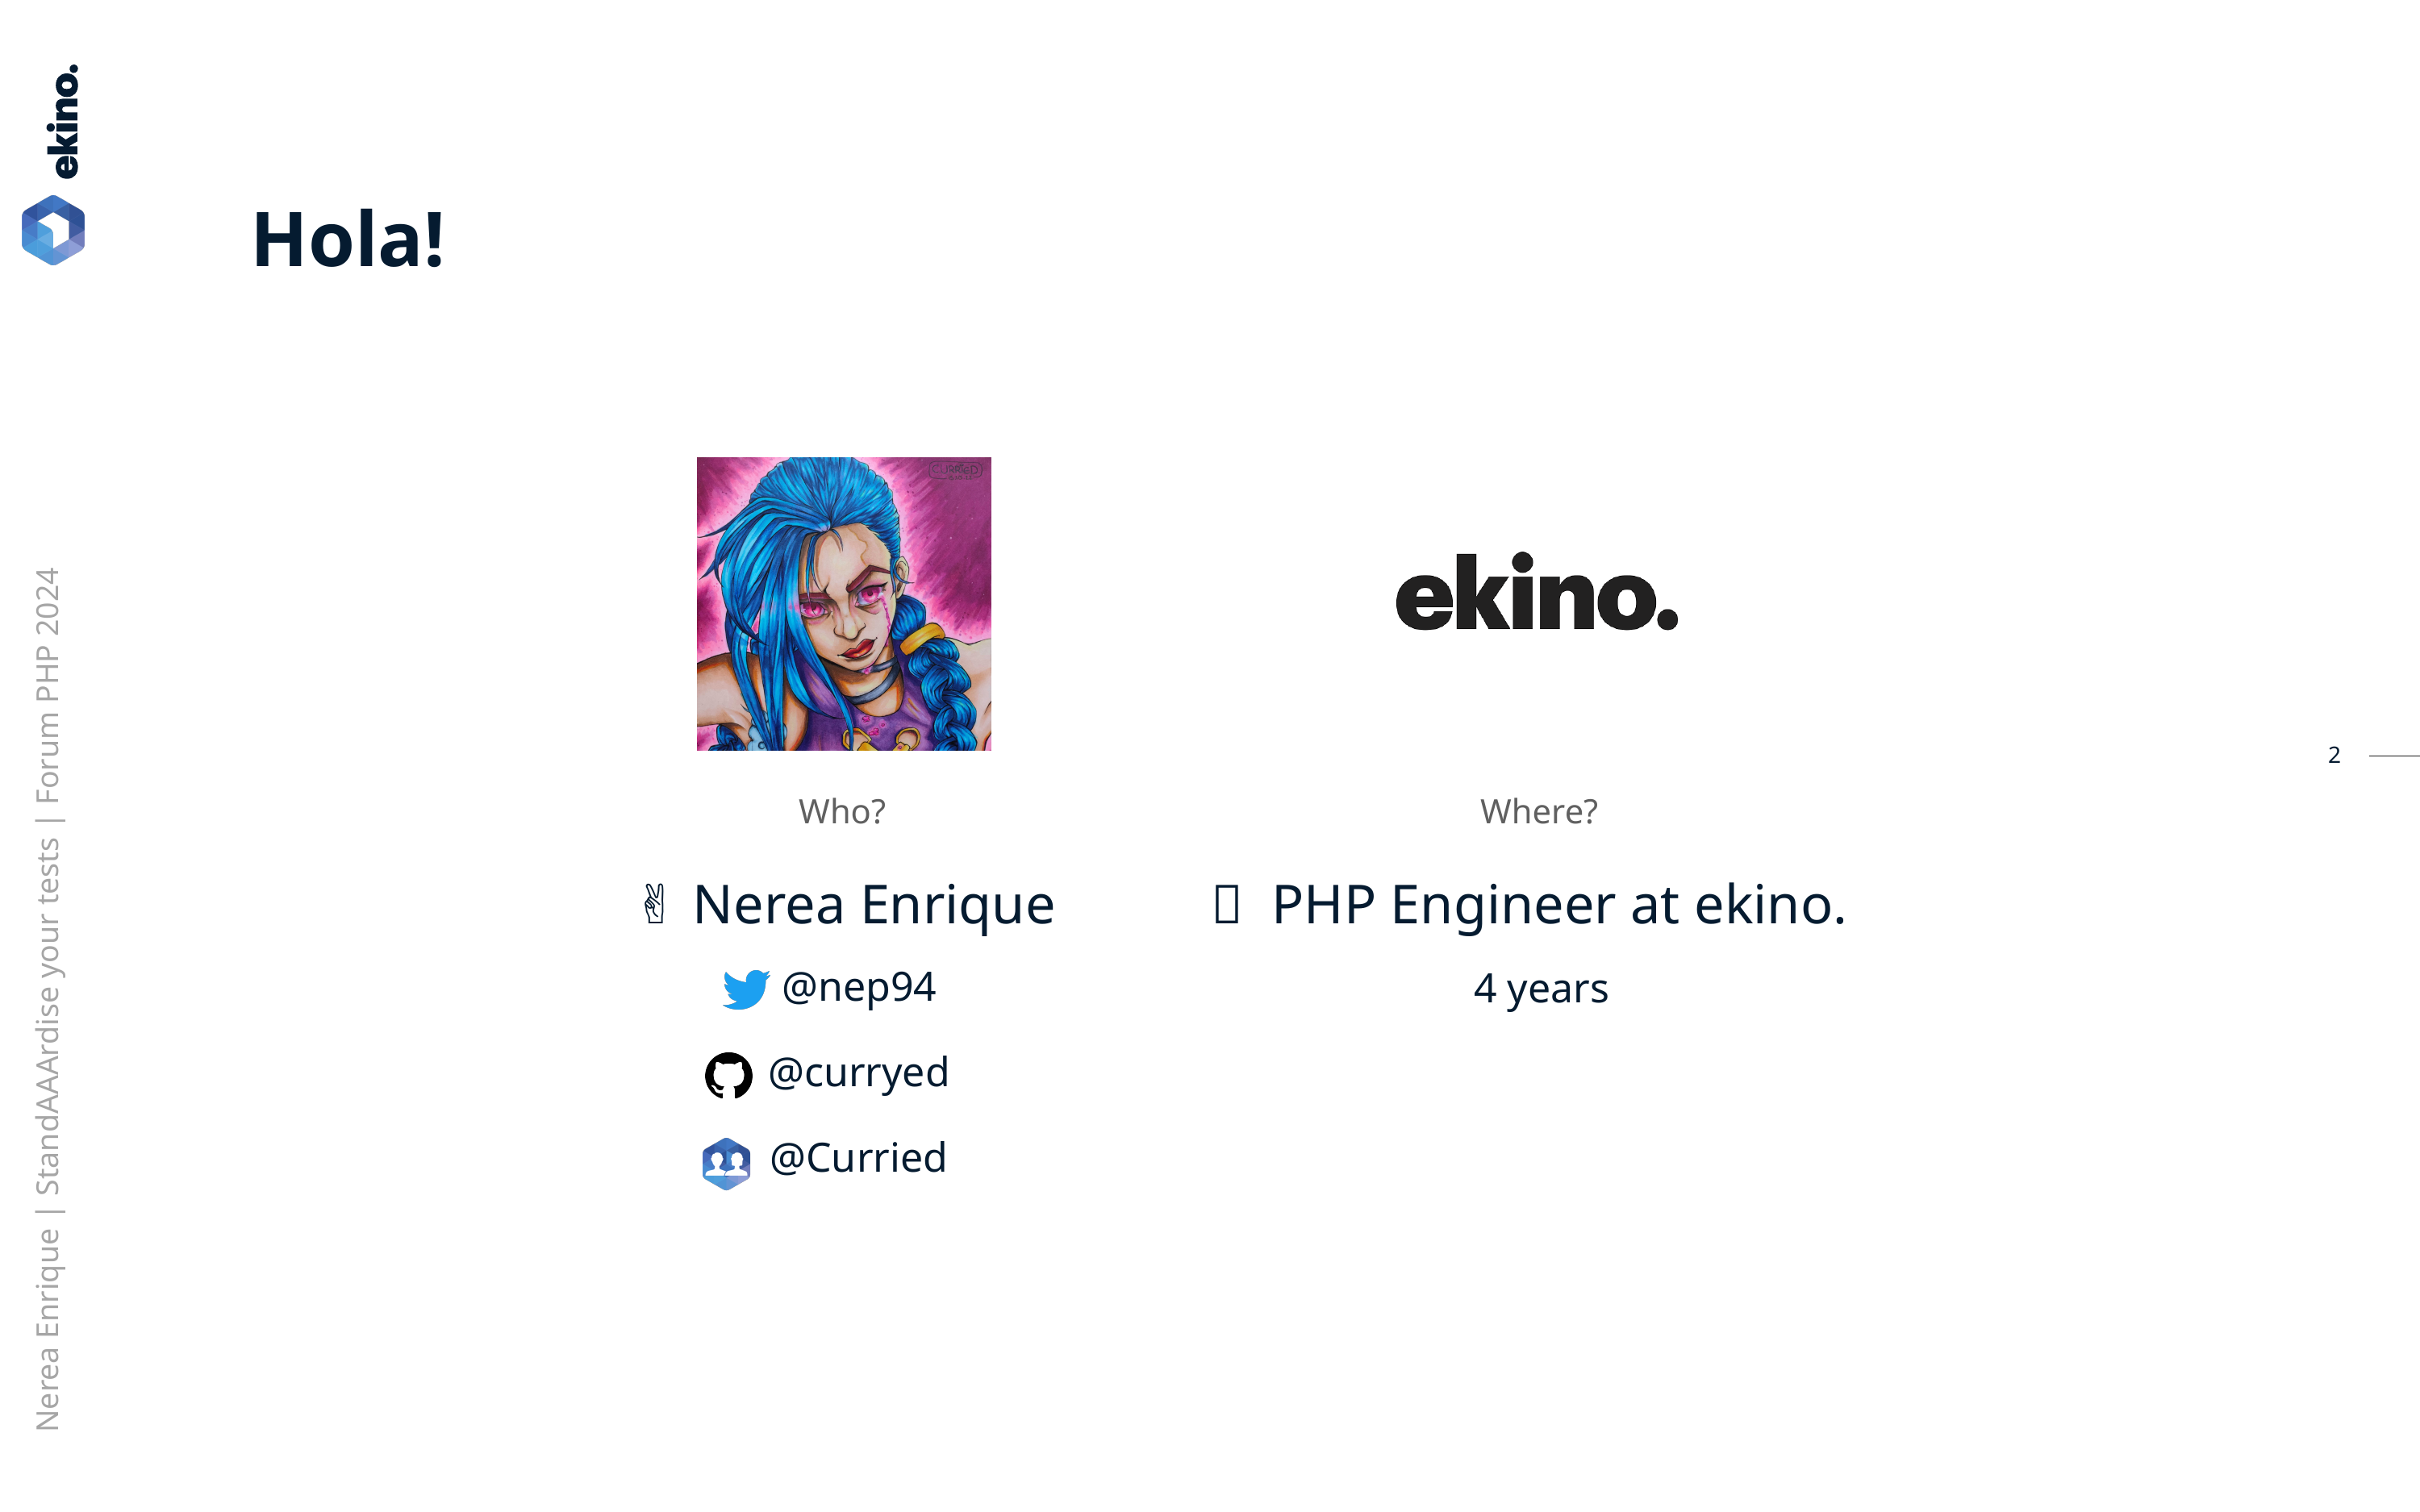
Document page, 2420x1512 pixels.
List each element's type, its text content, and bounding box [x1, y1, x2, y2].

title Hola! [250, 195, 1319, 366]
footer Nerea Enrique | StandAAArdise your tests | Forum PHP 2024 [22, 489, 102, 1445]
slide_number 1 [2279, 715, 2354, 797]
list ✌️ Nerea Enrique [563, 864, 1127, 921]
list 4 years [1260, 962, 1824, 1133]
picture [22, 195, 85, 265]
picture [1391, 462, 1684, 756]
list Who? [560, 796, 1124, 824]
picture [705, 1052, 753, 1099]
list Where? [1257, 796, 1821, 824]
picture [699, 1135, 753, 1194]
list 🐘 PHP Engineer at ekino. [1191, 864, 1868, 921]
picture [697, 457, 991, 751]
list @nep94 @curryed @Curried [577, 960, 1141, 1218]
picture [723, 970, 770, 1010]
